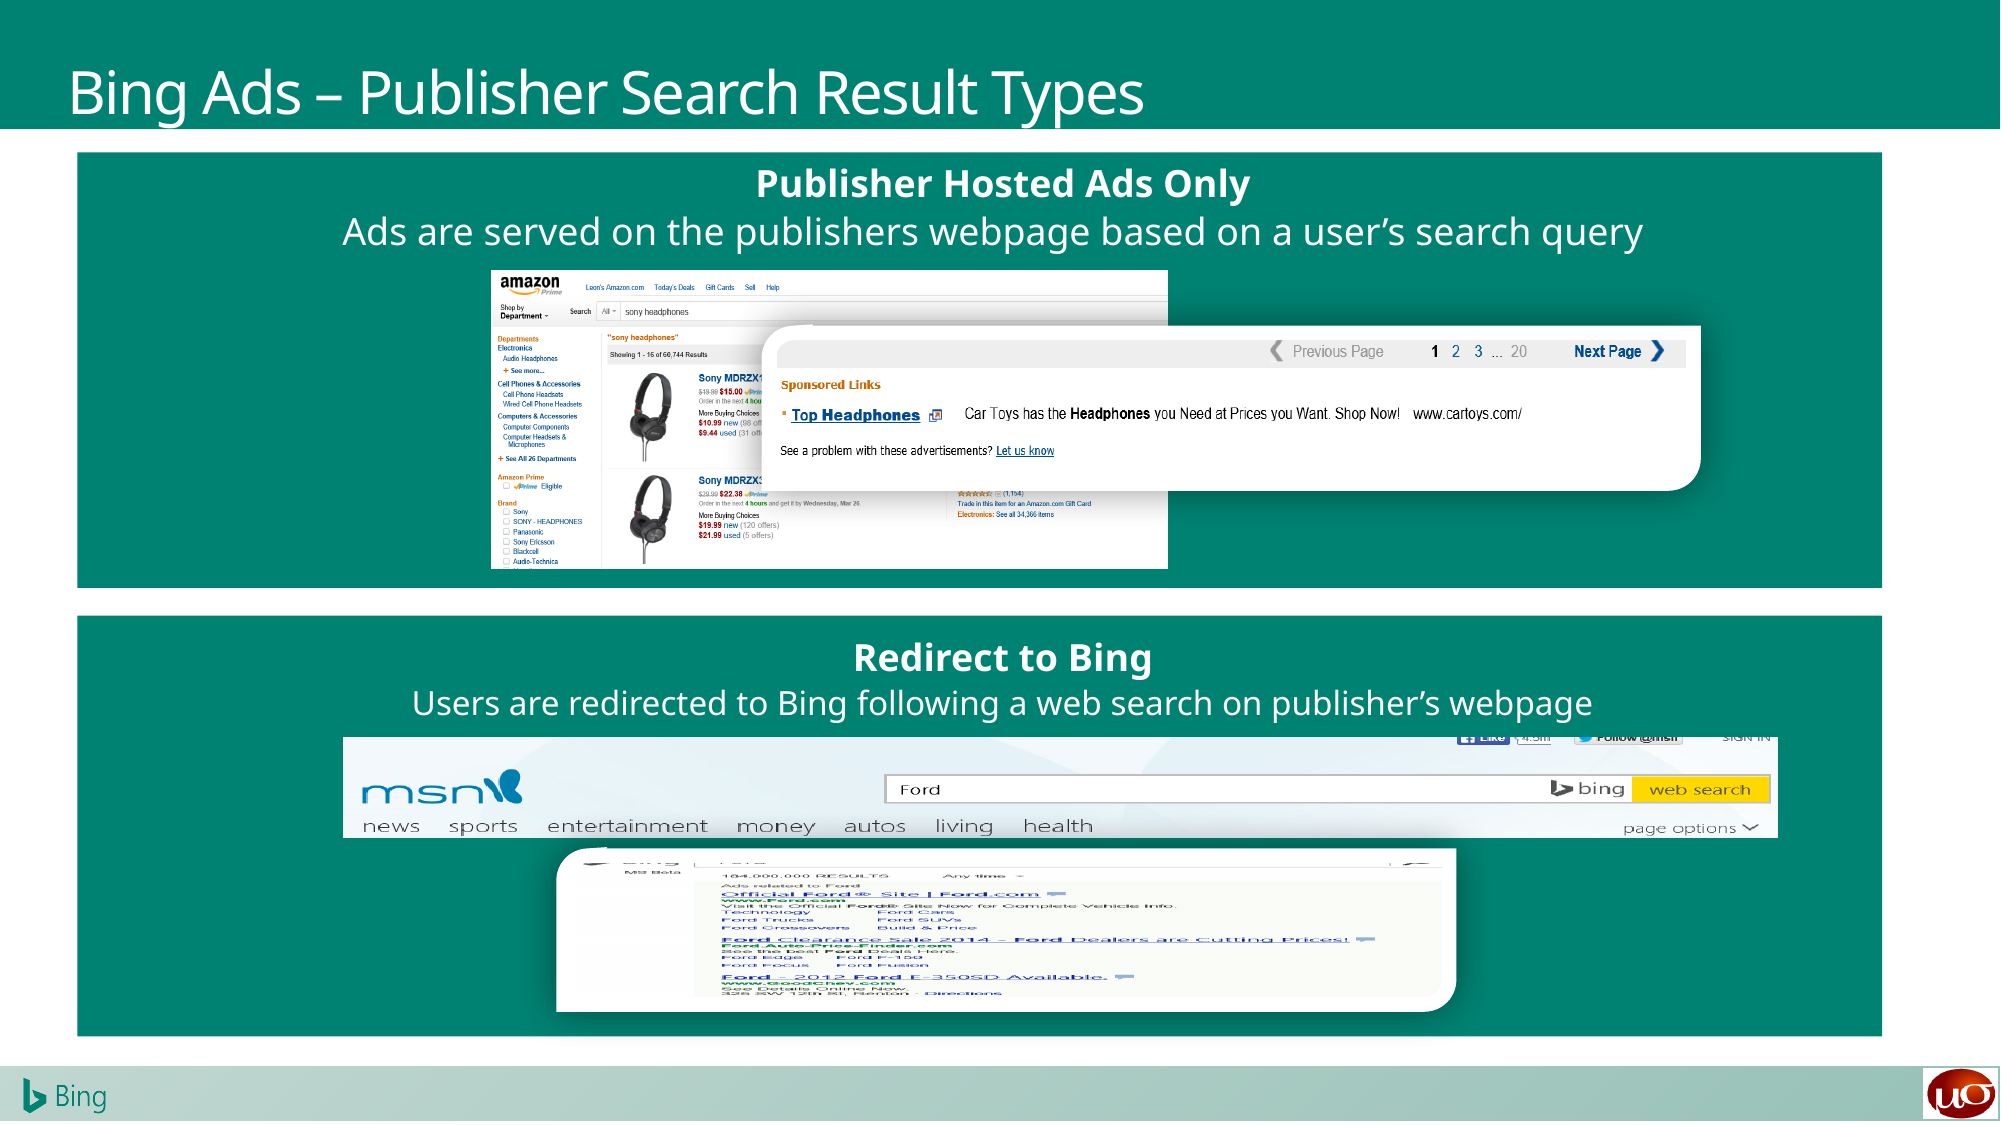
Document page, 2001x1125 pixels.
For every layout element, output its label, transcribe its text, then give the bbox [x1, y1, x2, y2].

text_box [77, 309, 1883, 589]
text_box Redirect to Bing Users are redirected to Bing following a web search on publisher’s webpage [77, 615, 1883, 1037]
picture [342, 737, 1779, 839]
picture [1923, 1068, 1998, 1119]
text_box Publisher Hosted Ads Only Ads are served on the publishers webpage based on a user’s search query [77, 157, 1883, 309]
picture [563, 855, 1450, 1005]
picture [490, 270, 1694, 569]
title Bing Ads – Publisher Search Result Types [43, 48, 1825, 266]
text_box [1825, 152, 1883, 157]
picture [9, 1062, 124, 1125]
